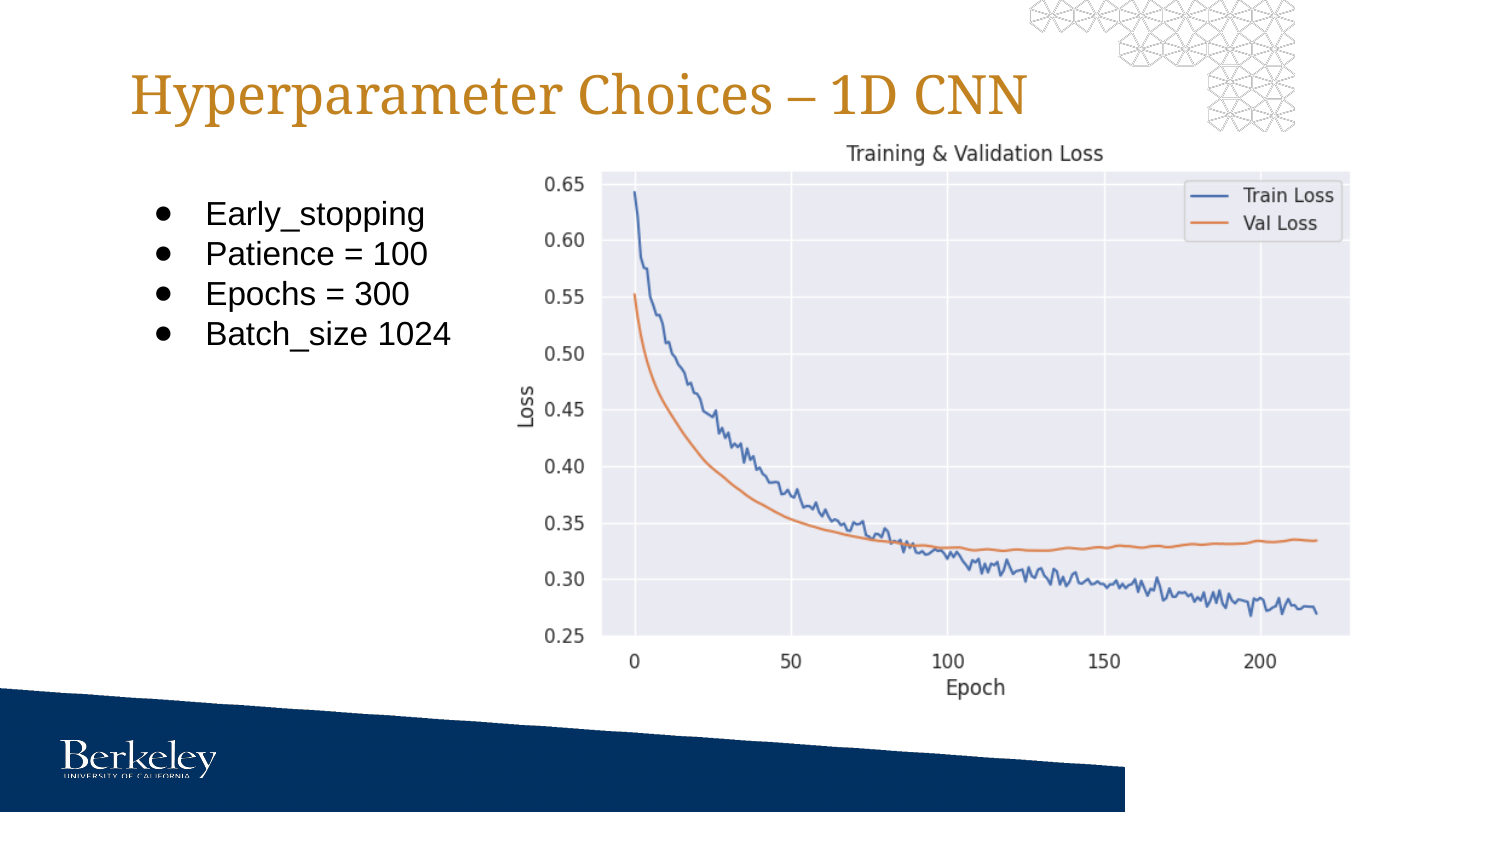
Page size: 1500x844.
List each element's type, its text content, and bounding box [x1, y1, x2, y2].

text_box Early_stopping Patience = 100 Epochs = 300 Batch_size 1024 [115, 176, 497, 502]
picture [0, 0, 1362, 812]
title Hyperparameter Choices – 1D CNN [115, 12, 1234, 173]
